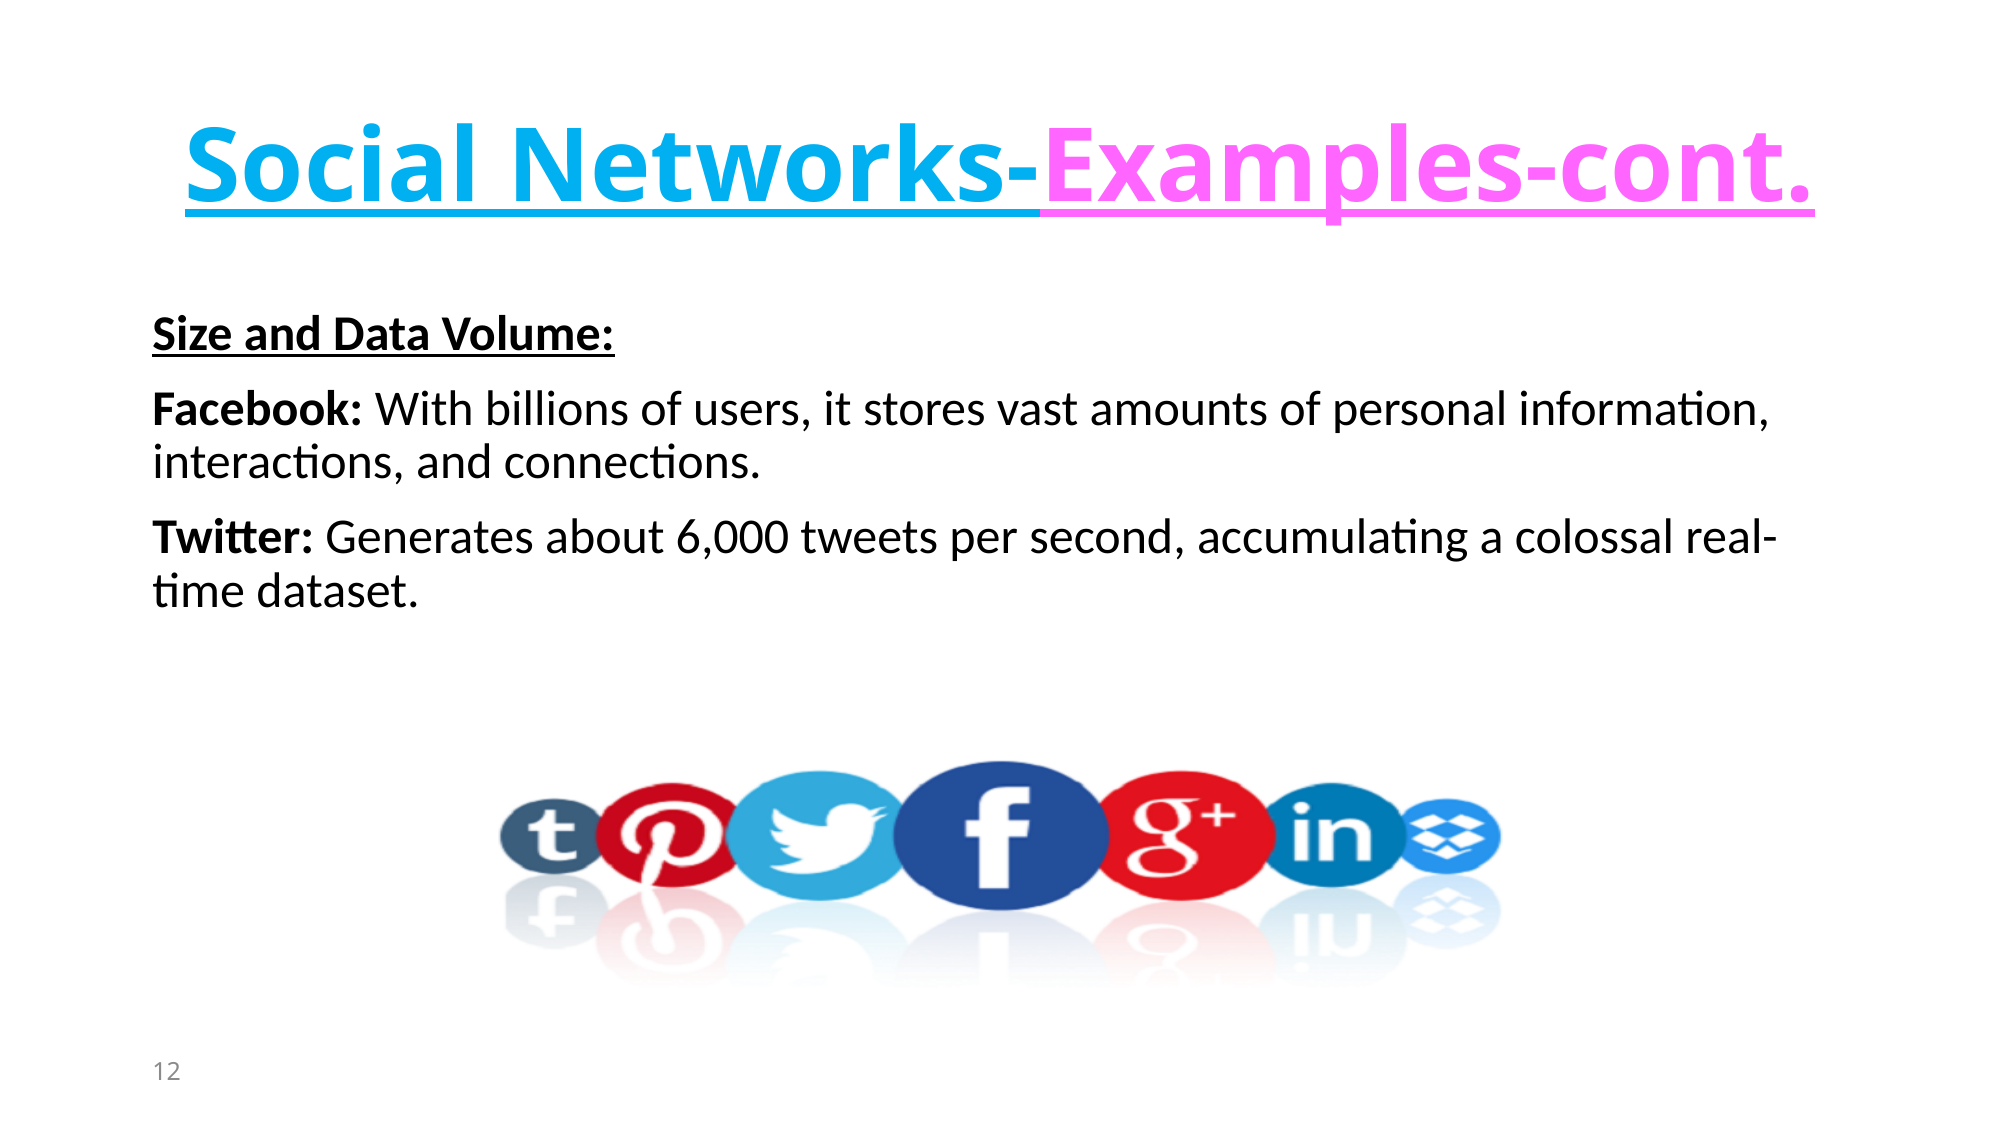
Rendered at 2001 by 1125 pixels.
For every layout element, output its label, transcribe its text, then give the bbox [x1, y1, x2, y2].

slide_number 12 [137, 1042, 588, 1103]
title Social Networks-Examples-cont. [137, 59, 1863, 278]
picture [473, 636, 1527, 1043]
list Size and Data Volume: Facebook: With billions of users, it stores vast amounts of personal information, interactions, and connections. Twitter: Generates about 6,000 tweets per second, accumulating a colossal real-time dataset. [137, 299, 1863, 685]
